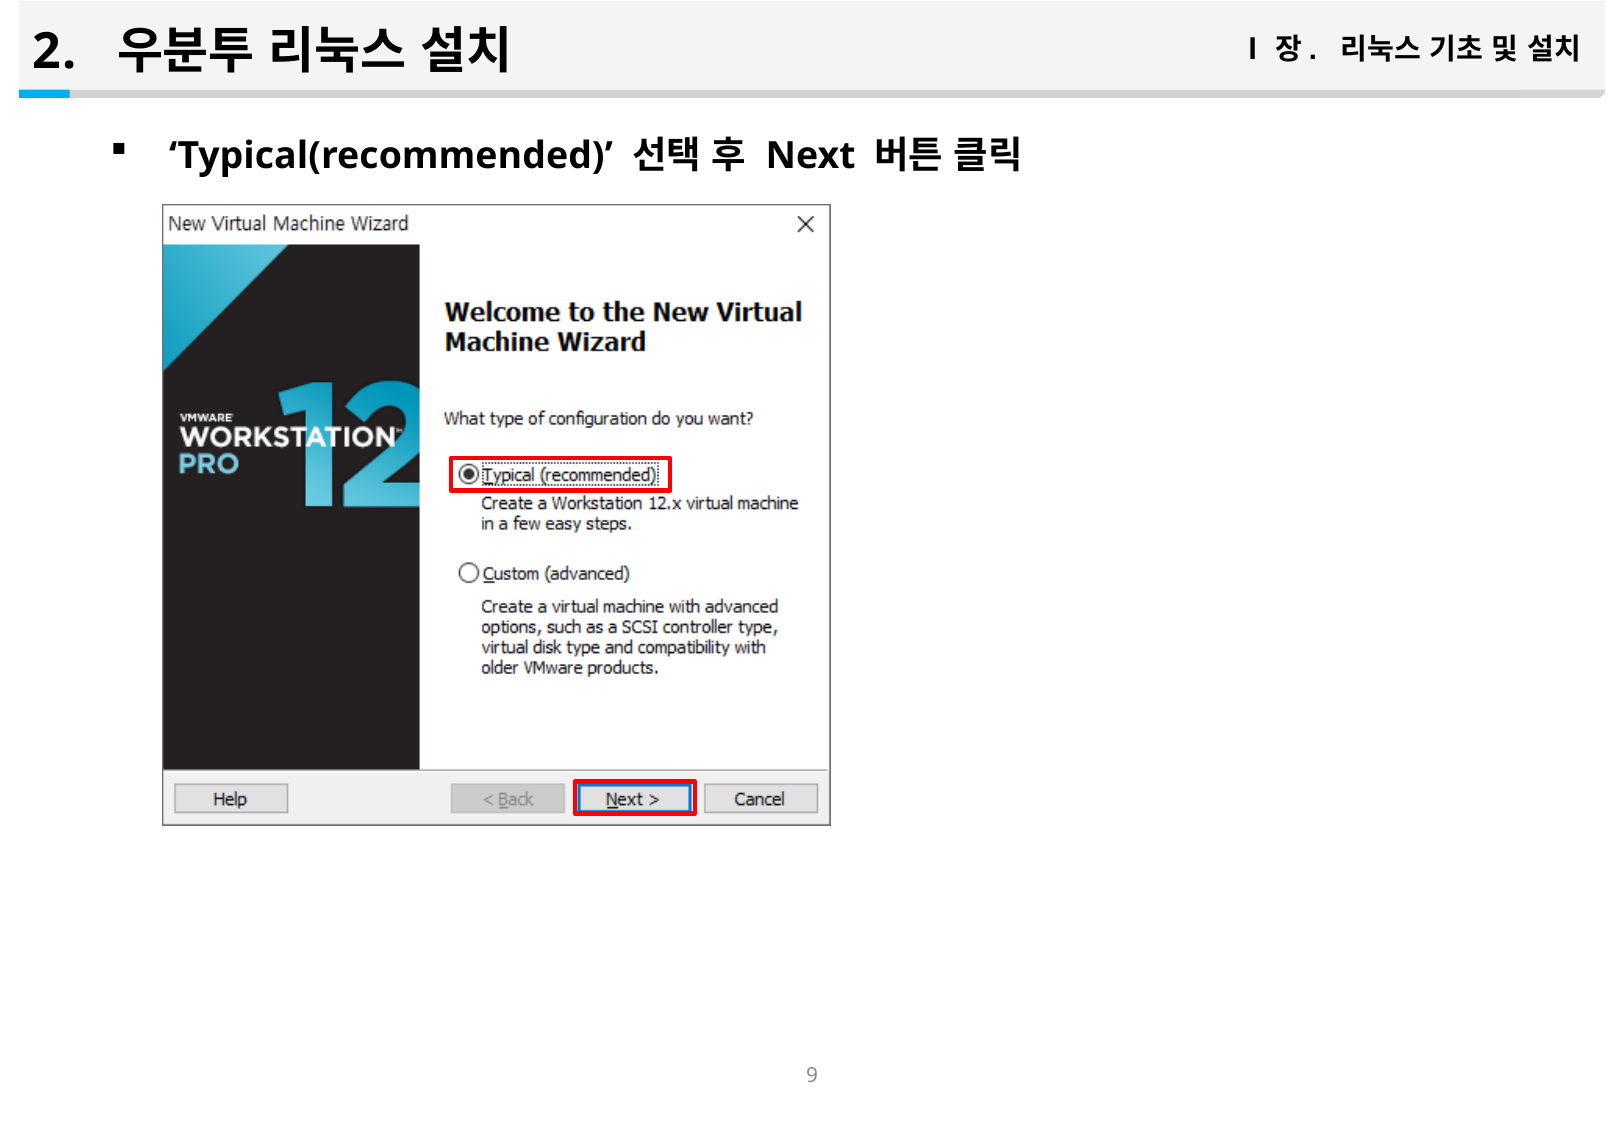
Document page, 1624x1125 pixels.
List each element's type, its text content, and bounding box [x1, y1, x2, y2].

list 우분투 리눅스 설치 [17, 11, 1167, 85]
picture [19, 1, 1605, 98]
slide_number 8 [622, 1045, 1002, 1106]
text_box ‘Typical(recommended)’ 선택 후 Next 버튼 클릭 [20, 123, 1602, 184]
picture [161, 204, 832, 826]
text_box Ⅰ장. 리눅스 기초 및 설치 [1223, 22, 1597, 73]
